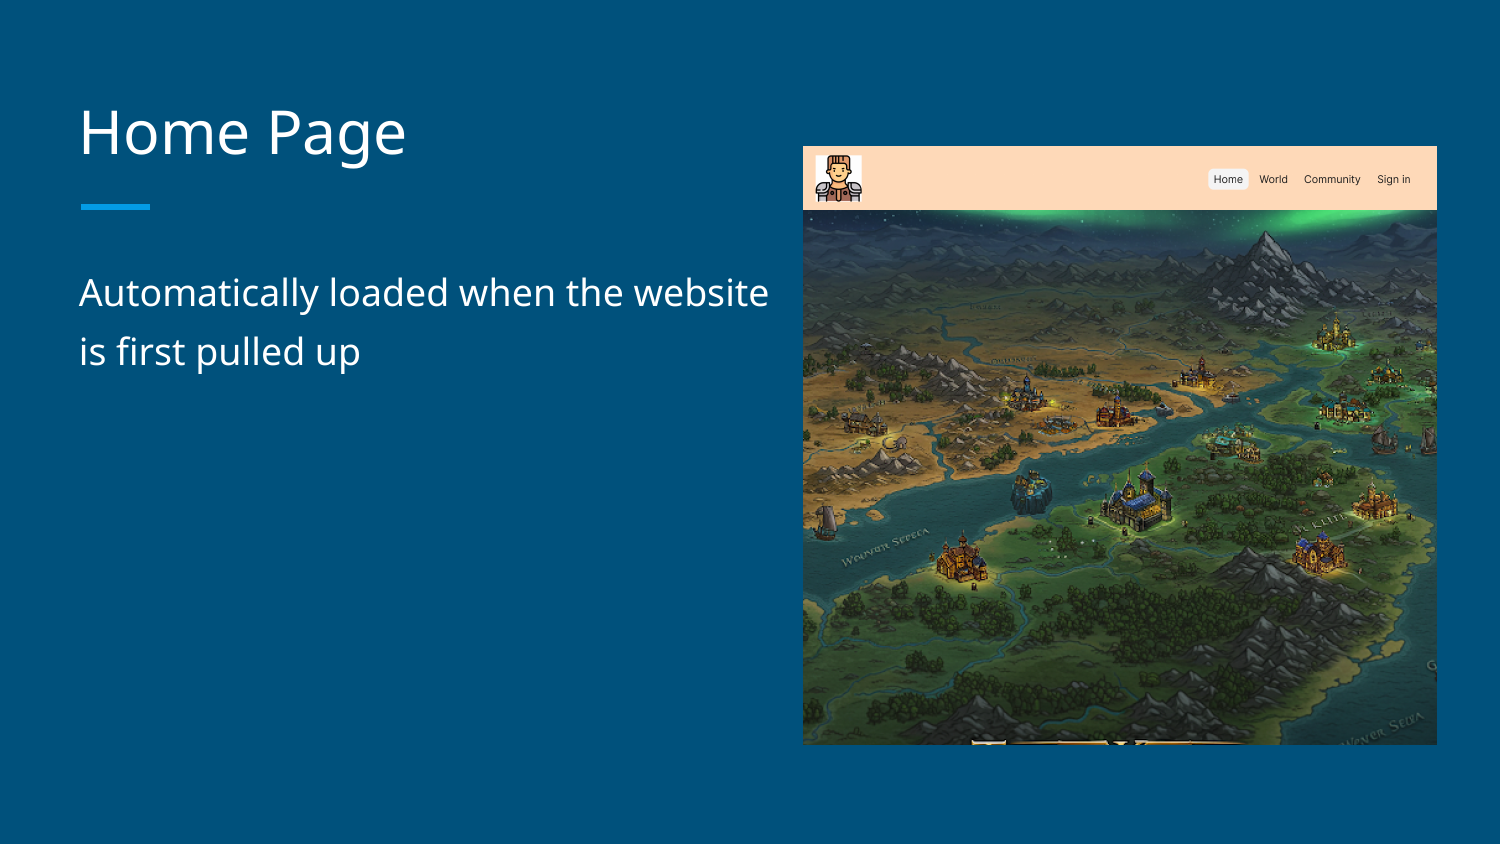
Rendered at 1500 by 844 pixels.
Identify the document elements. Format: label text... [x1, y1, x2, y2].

picture [804, 147, 1436, 744]
title Home Page [63, 75, 1437, 188]
list Automatically loaded when the website is first pulled up [63, 244, 800, 750]
